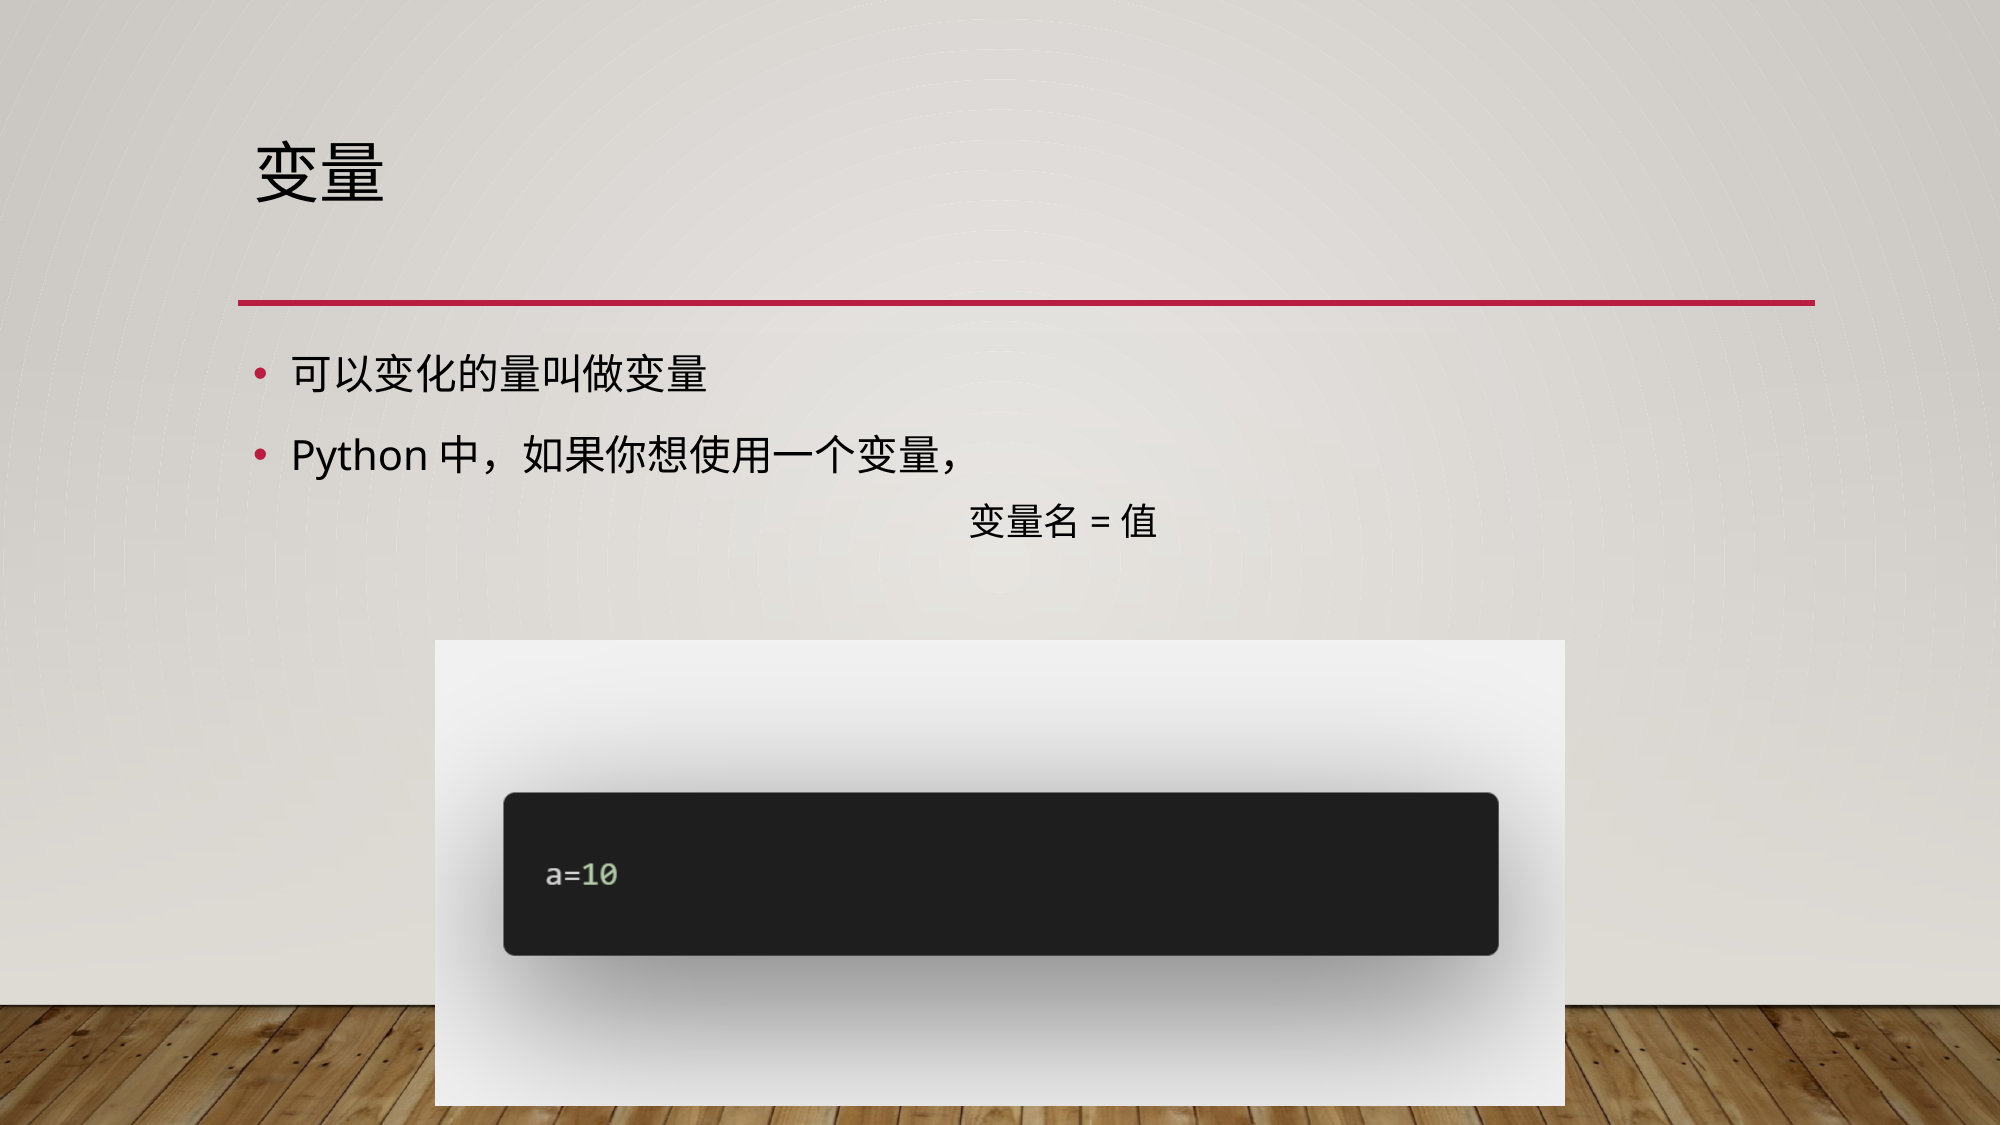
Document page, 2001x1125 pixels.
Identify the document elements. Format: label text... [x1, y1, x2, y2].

list 可以变化的量叫做变量 Python中，如果你想使用一个变量， 变量名=值 [238, 330, 1814, 897]
picture [0, 640, 2000, 1125]
title 变量 [238, 131, 1814, 305]
